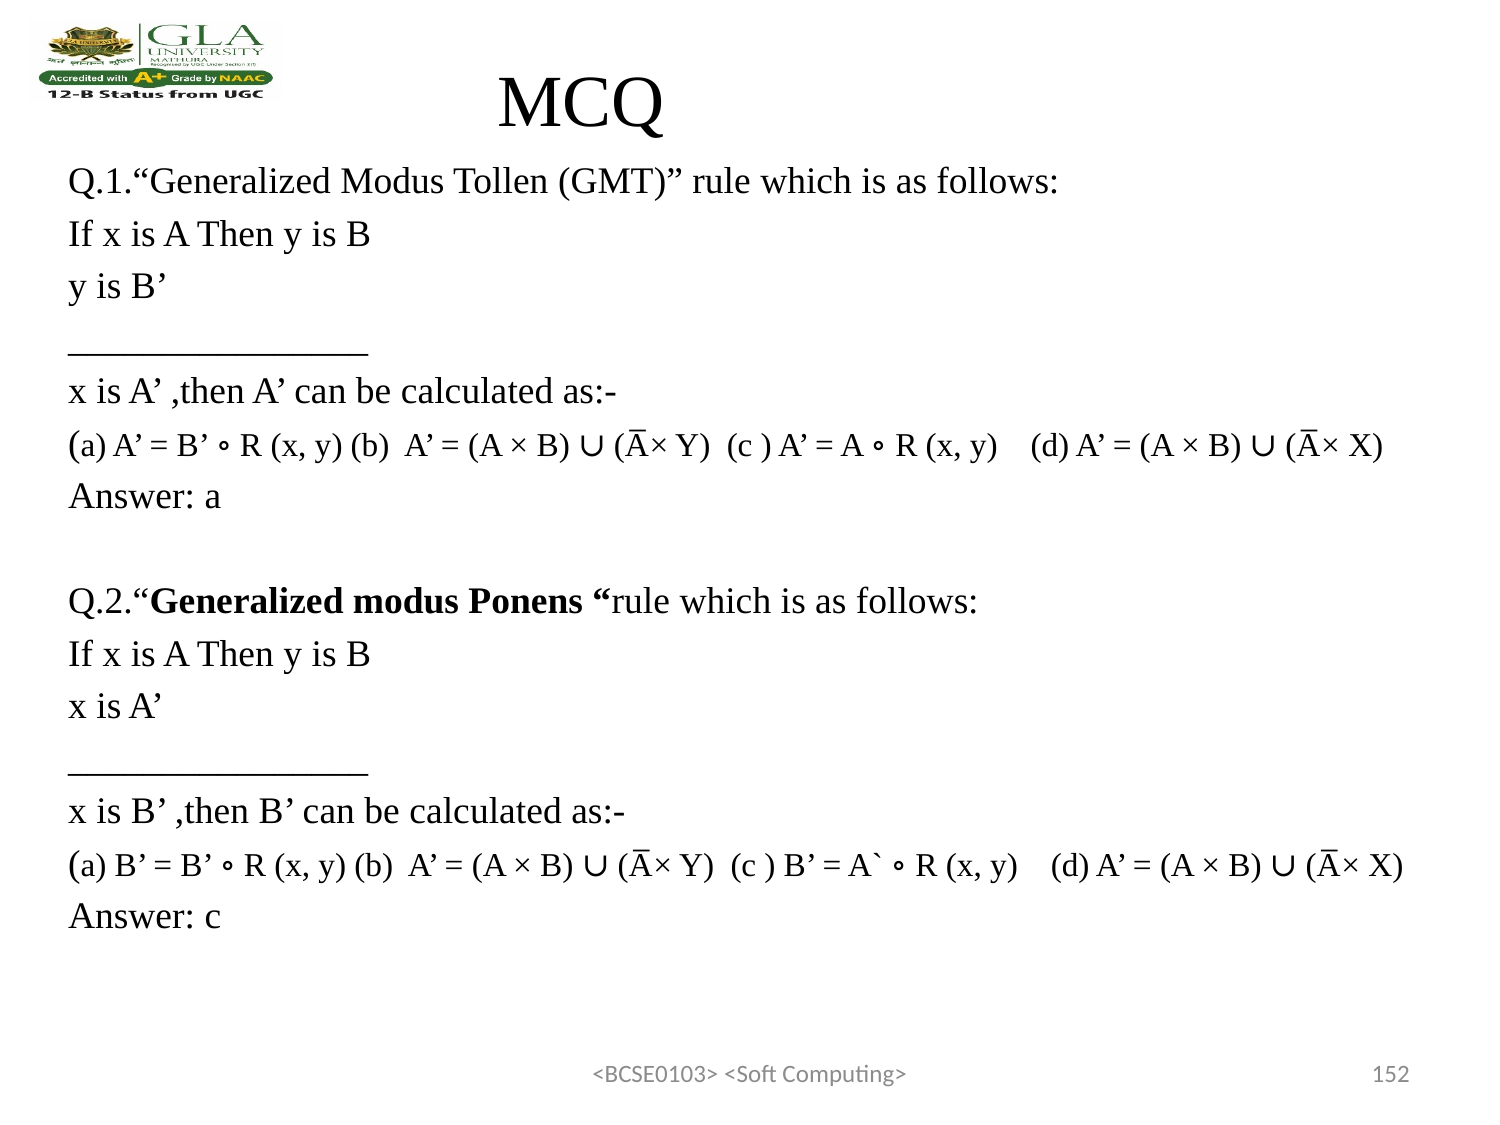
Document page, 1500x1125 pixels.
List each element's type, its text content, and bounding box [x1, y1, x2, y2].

footer <BCSE0103> <Soft Computing> [512, 1042, 988, 1103]
picture [29, 19, 282, 102]
list Q.1.“Generalized Modus Tollen (GMT)” rule which is as follows: If x is A Then y is B y is B’ ________________ x is A’ ,then A’ can be calculated as:- (a) A’ = B’ ∘ R (x, y) (b) A’ = (A × B) ∪ (A̅× Y) (c ) A’ = A ∘ R (x, y) (d) A’ = (A × B) ∪ (A̅× X) Answer: a Q.2.“Generalized modus Ponens “rule which is as follows: If x is A Then y is B x is A’ ________________ x is B’ ,then B’ can be calculated as:- (a) B’ = B’ ∘ R (x, y) (b) A’ = (A × B) ∪ (A̅× Y) (c ) B’ = A` ∘ R (x, y) (d) A’ = (A × B) ∪ (A̅× X) Answer: c [53, 149, 1459, 1012]
slide_number 152 [1074, 1042, 1425, 1103]
title MCQ [75, 45, 1425, 149]
